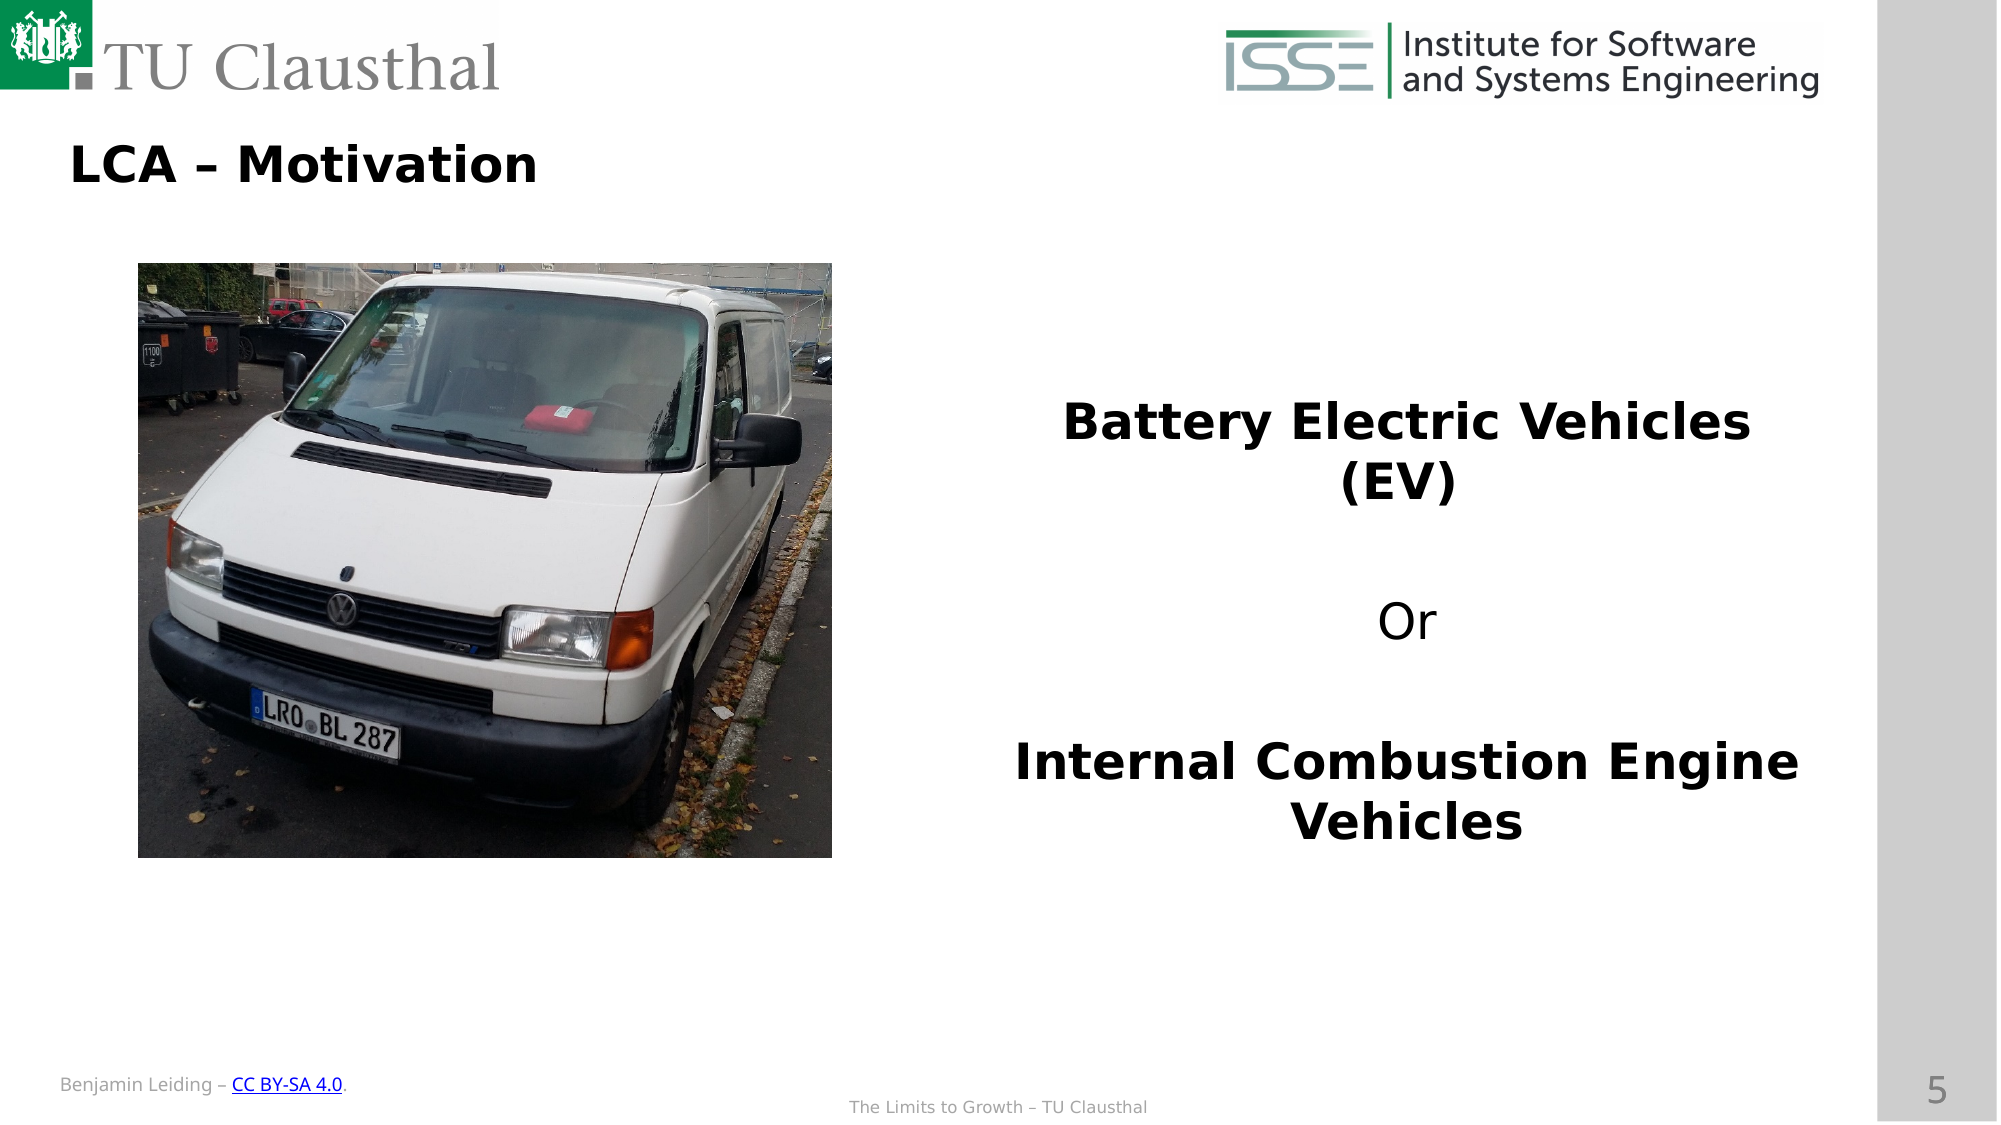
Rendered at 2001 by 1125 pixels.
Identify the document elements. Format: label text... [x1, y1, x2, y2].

text_box LCA – Motivation [54, 125, 1816, 205]
picture [0, 0, 499, 90]
picture [138, 263, 832, 858]
text_box Benjamin Leiding – CC BY-SA 4.0. [45, 1064, 1770, 1106]
text_box Battery Electric Vehicles (EV) Or Internal Combustion Engine Vehicles [999, 208, 1816, 1032]
picture [1218, 22, 1824, 105]
